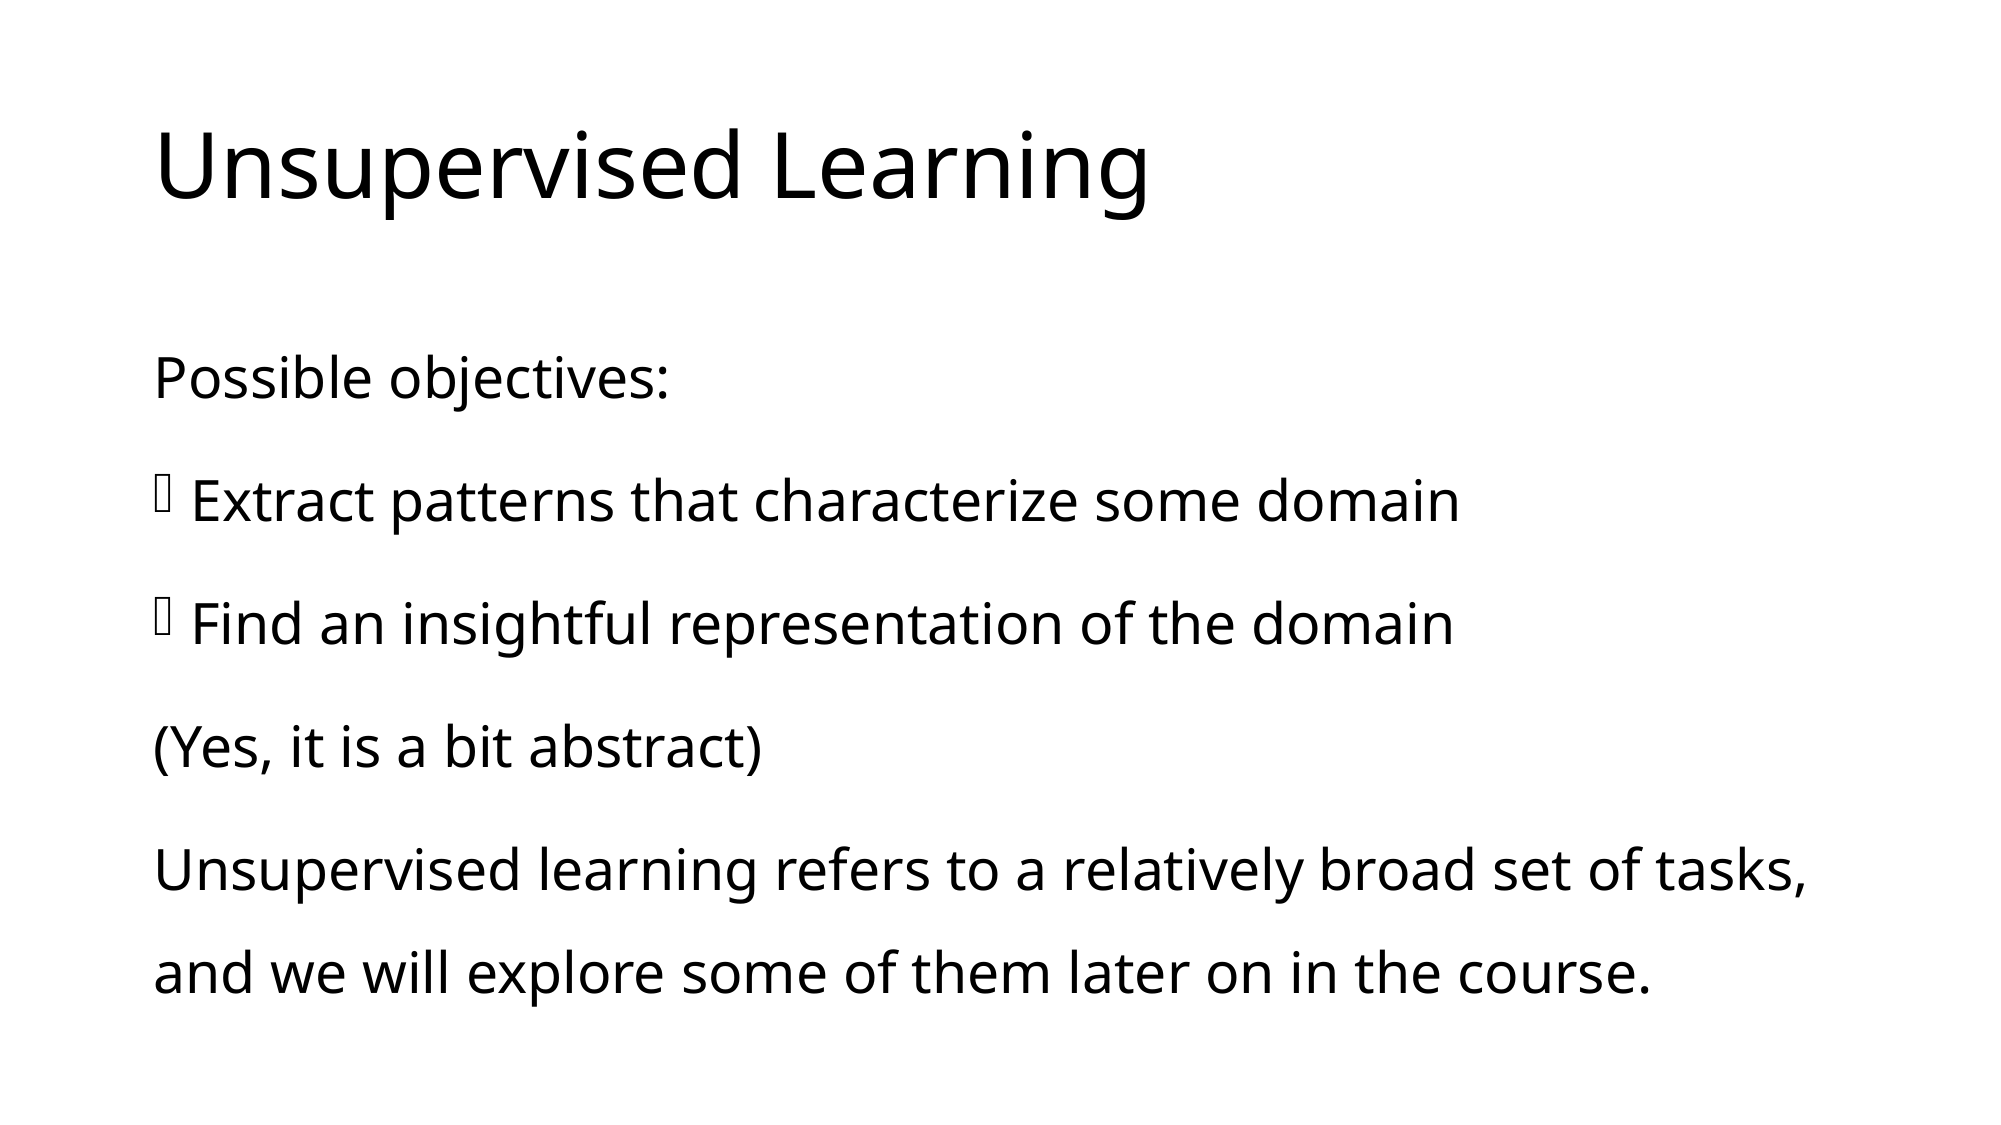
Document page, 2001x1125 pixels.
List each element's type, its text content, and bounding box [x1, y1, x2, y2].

title Unsupervised Learning [138, 60, 1864, 278]
list Possible objectives: Extract patterns that characterize some domain Find an insightful representation of the domain (Yes, it is a bit abstract) Unsupervised learning refers to a relatively broad set of tasks, and we will explore some of them later on in the course. [138, 299, 1864, 1014]
